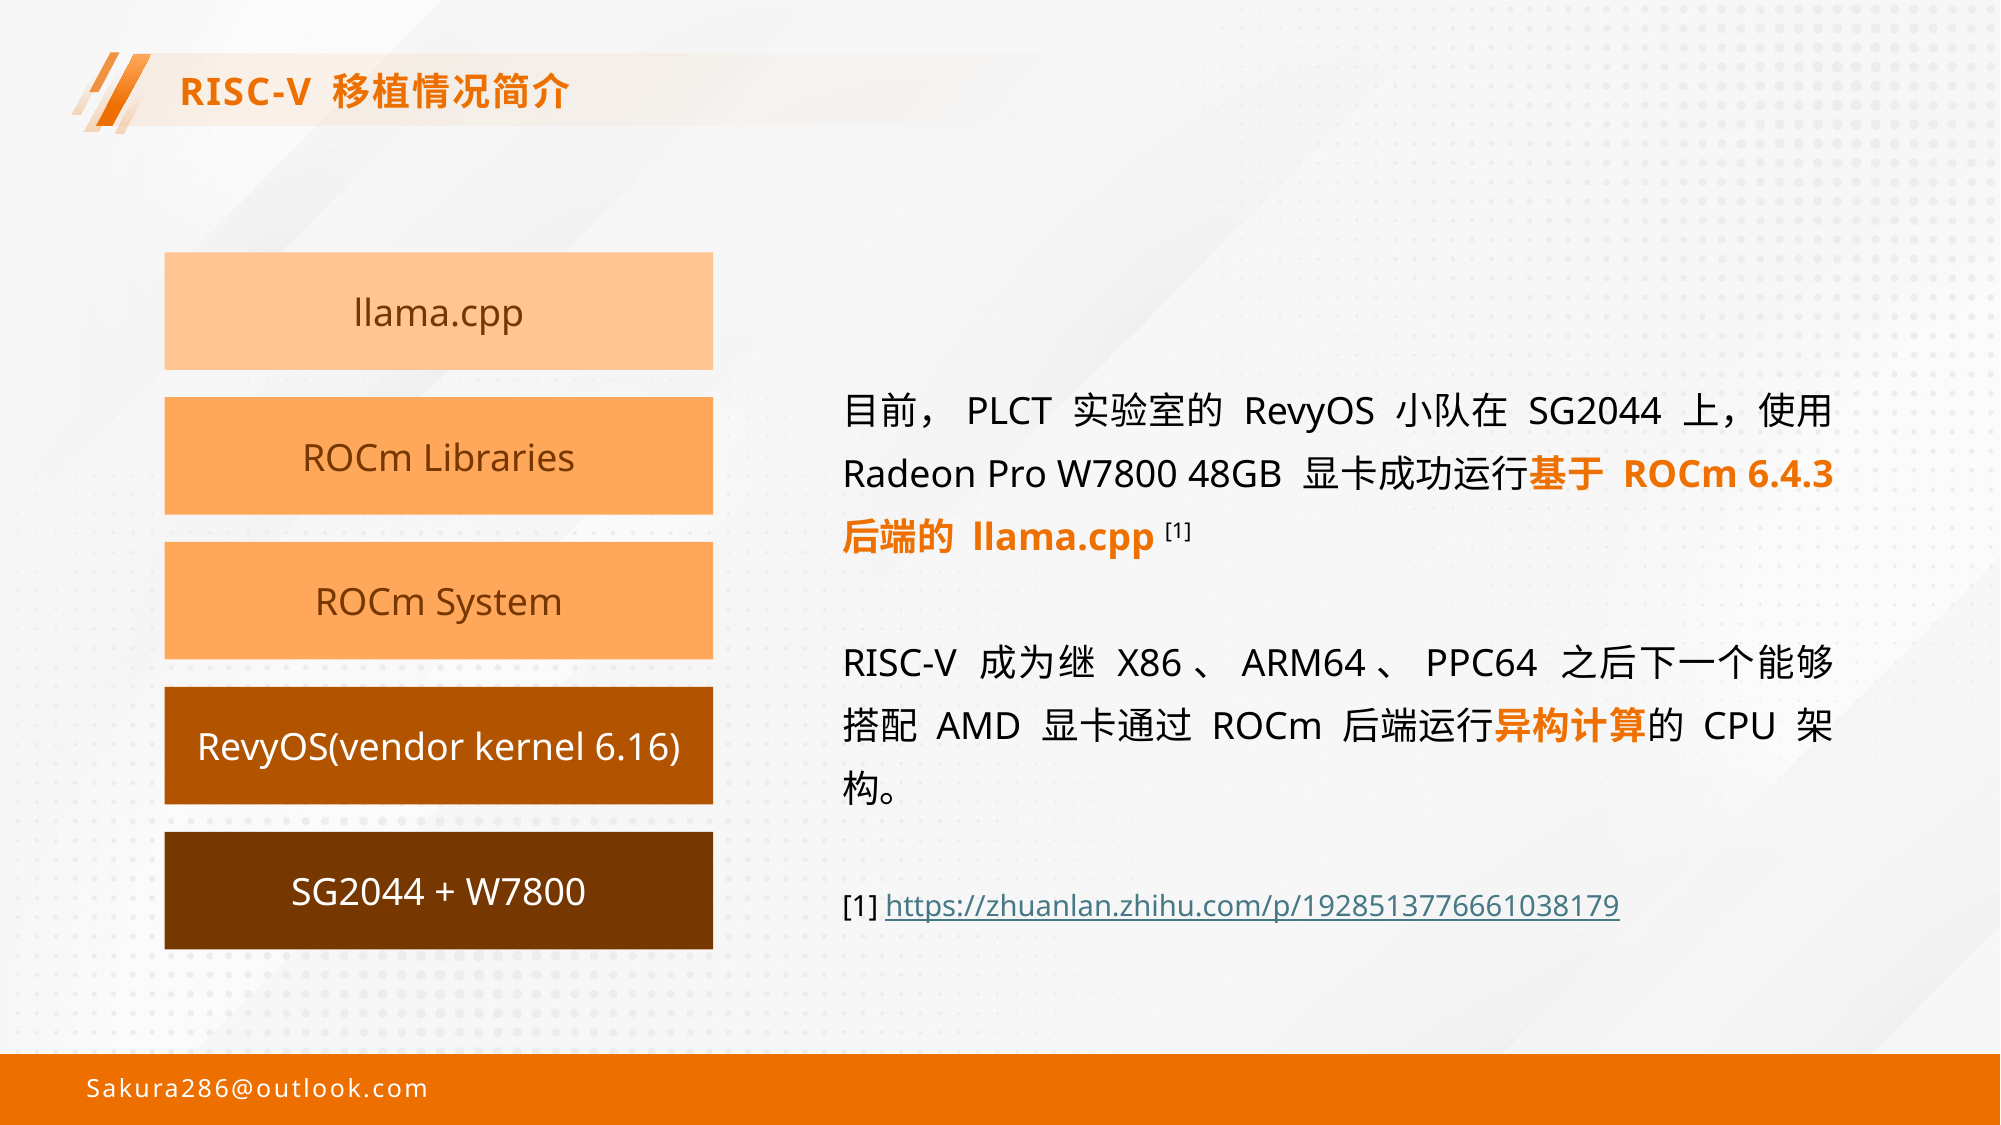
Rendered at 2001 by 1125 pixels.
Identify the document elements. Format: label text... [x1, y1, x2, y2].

list 目前，PLCT 实验室的 RevyOS 小队在 SG2044 上，使用 Radeon Pro W7800 48GB 显卡成功运行基于 ROCm 6.4.3 后端的 llama.cpp [1] RISC-V 成为继 X86、ARM64、PPC64 之后下一个能够搭配 AMD 显卡通过 ROCm 后端运行异构计算的 CPU 架构。 [822, 359, 1854, 779]
title RISC-V 移植情况简介 [164, 59, 1288, 121]
text_box llama.cpp [163, 251, 715, 372]
text_box [1] https://zhuanlan.zhihu.com/p/1928513776661038179 [822, 857, 1854, 937]
text_box ROCm System [163, 540, 715, 661]
text_box RevyOS(vendor kernel 6.16) [163, 685, 715, 806]
text_box ROCm Libraries [163, 396, 715, 516]
text_box SG2044 + W7800 [163, 830, 715, 951]
